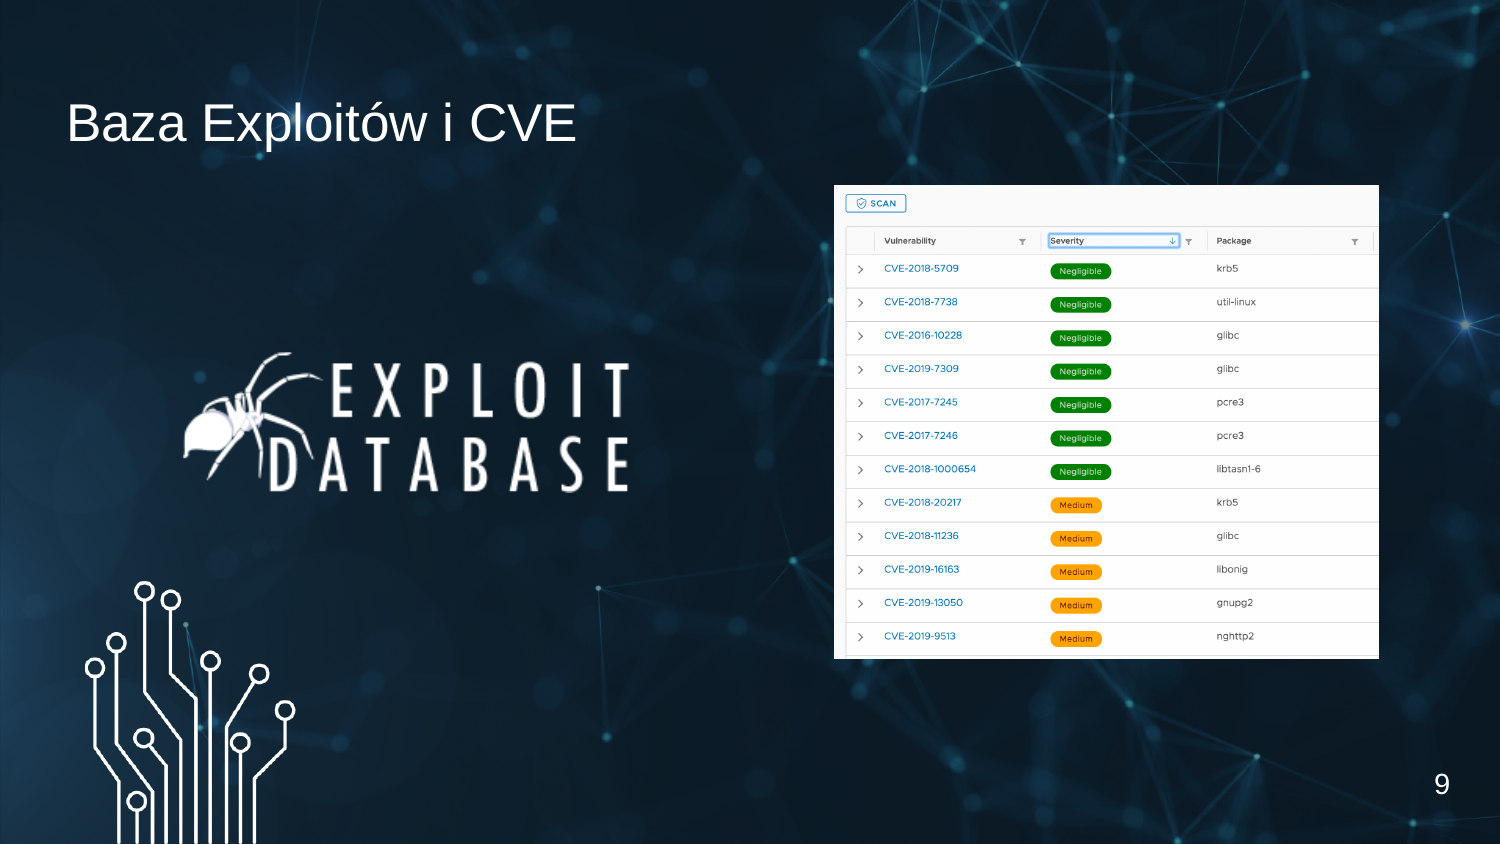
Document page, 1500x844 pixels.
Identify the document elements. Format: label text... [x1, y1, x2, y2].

title Baza Exploitów i CVE [51, 72, 1449, 167]
text_box 9 [1419, 750, 1474, 815]
picture [0, 0, 1500, 844]
